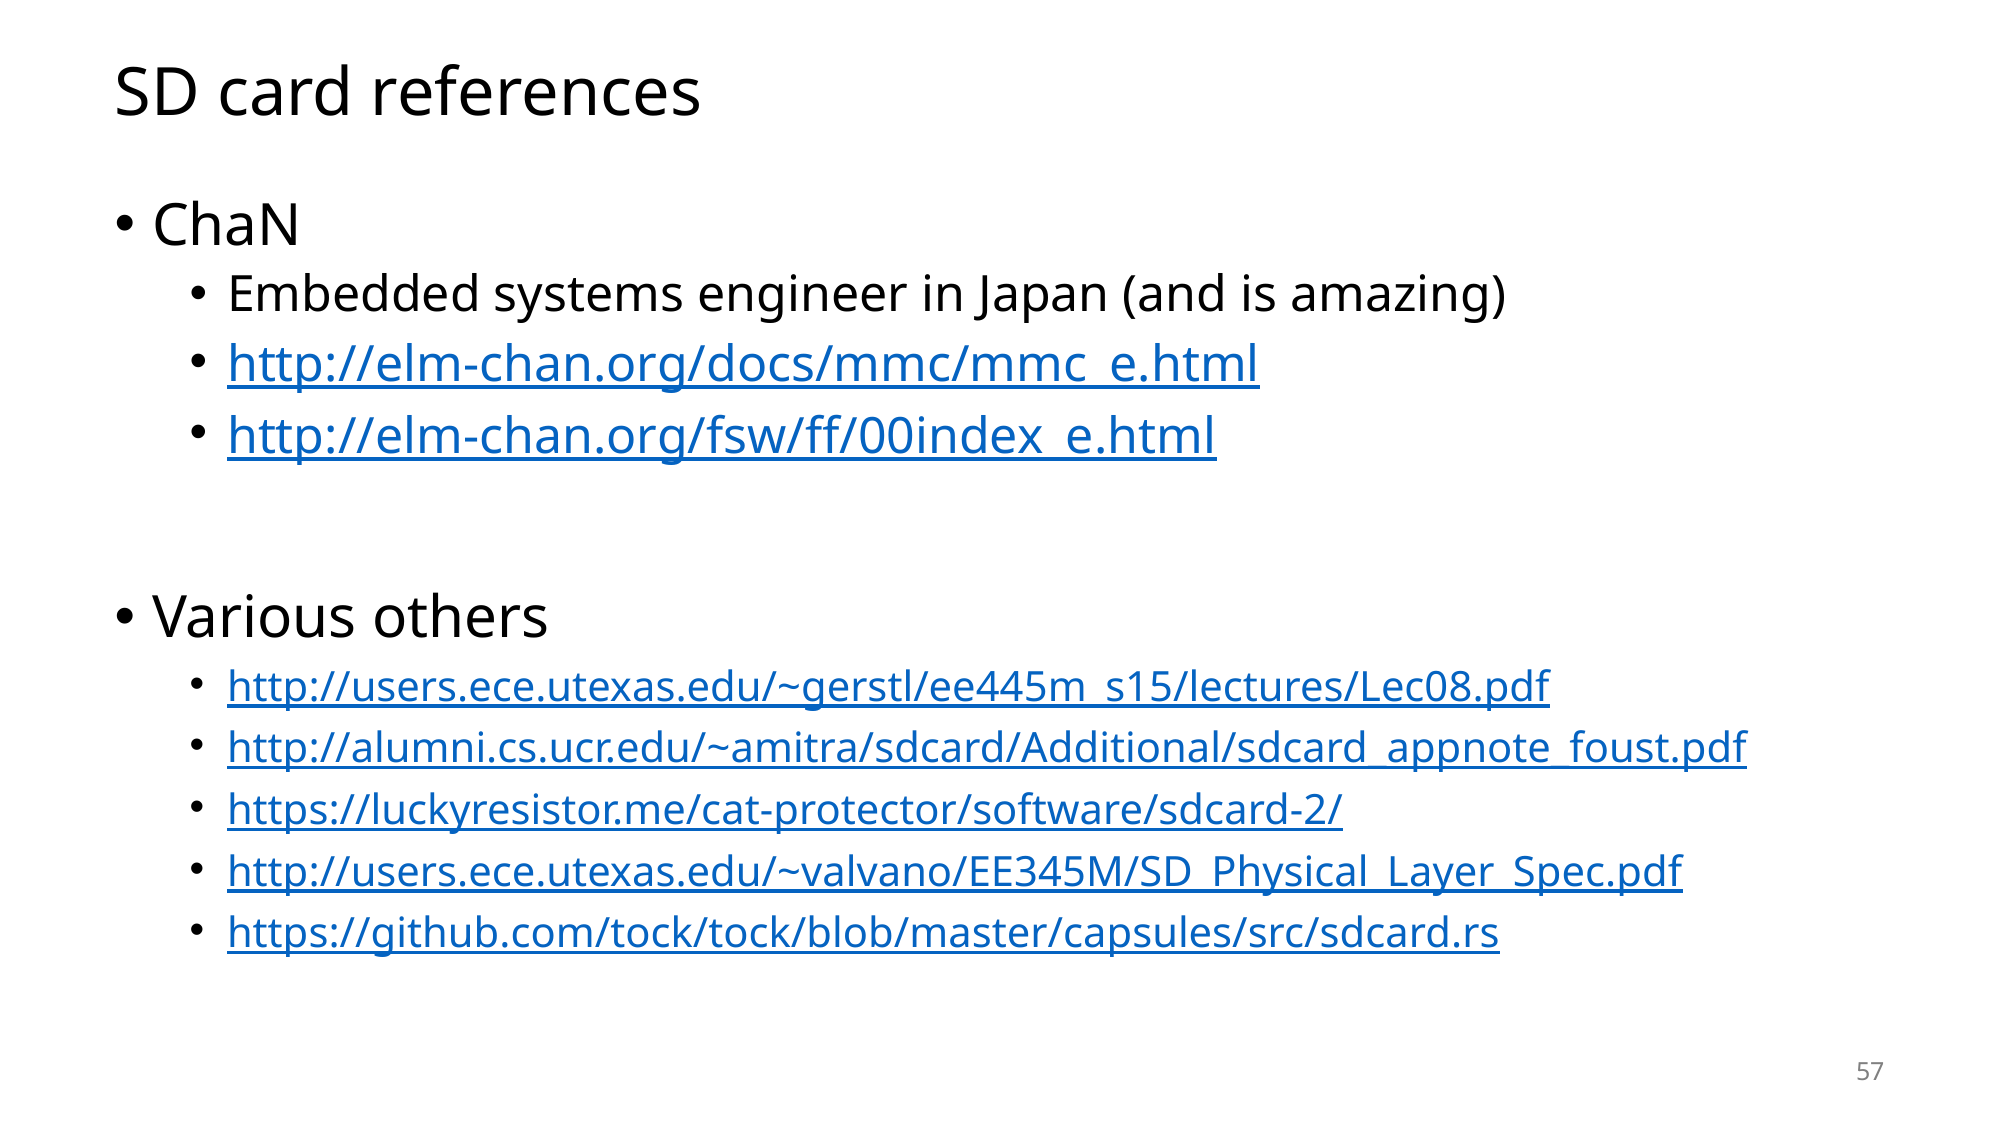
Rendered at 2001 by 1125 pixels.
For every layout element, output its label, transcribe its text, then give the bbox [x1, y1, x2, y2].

slide_number 57 [1749, 1042, 1900, 1103]
title SD card references [99, 37, 1900, 150]
list ChaN Embedded systems engineer in Japan (and is amazing) http://elm-chan.org/docs/mmc/mmc_e.html http://elm-chan.org/fsw/ff/00index_e.html Various others http://users.ece.utexas.edu/~gerstl/ee445m_s15/lectures/Lec08.pdf http://alumni.cs.ucr.edu/~amitra/sdcard/Additional/sdcard_appnote_foust.pdf https://luckyresistor.me/cat-protector/software/sdcard-2/ http://users.ece.utexas.edu/~valvano/EE345M/SD_Physical_Layer_Spec.pdf https://github.com/tock/tock/blob/master/capsules/src/sdcard.rs [99, 187, 1900, 1013]
